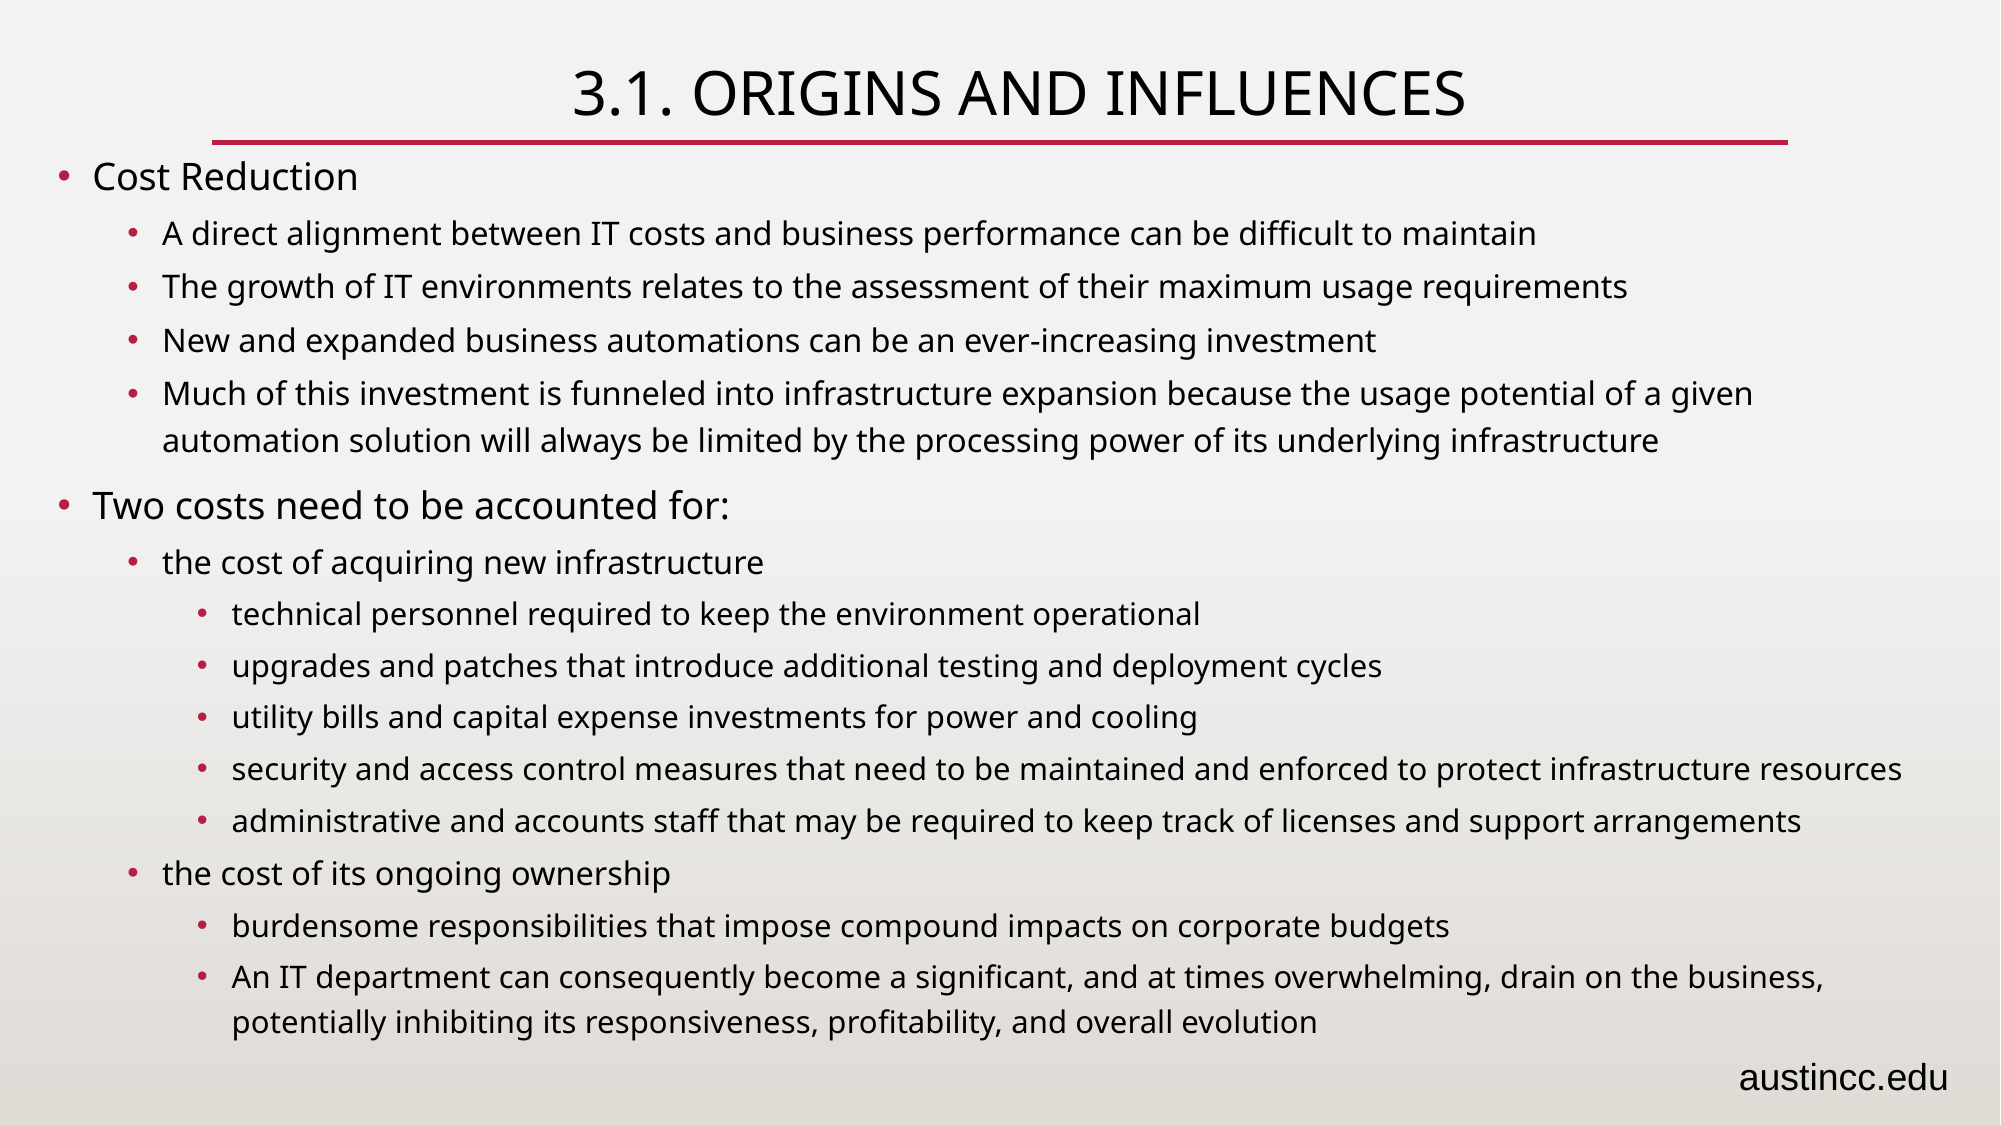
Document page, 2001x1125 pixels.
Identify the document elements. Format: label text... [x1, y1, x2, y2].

title 3.1. Origins and Influences [232, 54, 1808, 136]
list Cost Reduction A direct alignment between IT costs and business performance can be difficult to maintain The growth of IT environments relates to the assessment of their maximum usage requirements New and expanded business automations can be an ever-increasing investment Much of this investment is funneled into infrastructure expansion because the usage potential of a given automation solution will always be limited by the processing power of its underlying infrastructure Two costs need to be accounted for: the cost of acquiring new infrastructure technical personnel required to keep the environment operational upgrades and patches that introduce additional testing and deployment cycles utility bills and capital expense investments for power and cooling security and access control measures that need to be maintained and enforced to protect infrastructure resources administrative and accounts staff that may be required to keep track of licenses and support arrangements the cost of its ongoing ownership burdensome responsibilities that impose compound impacts on corporate budgets An IT department can consequently become a significant, and at times overwhelming, drain on the business, potentially inhibiting its responsiveness, profitability, and overall evolution [42, 136, 1955, 1071]
